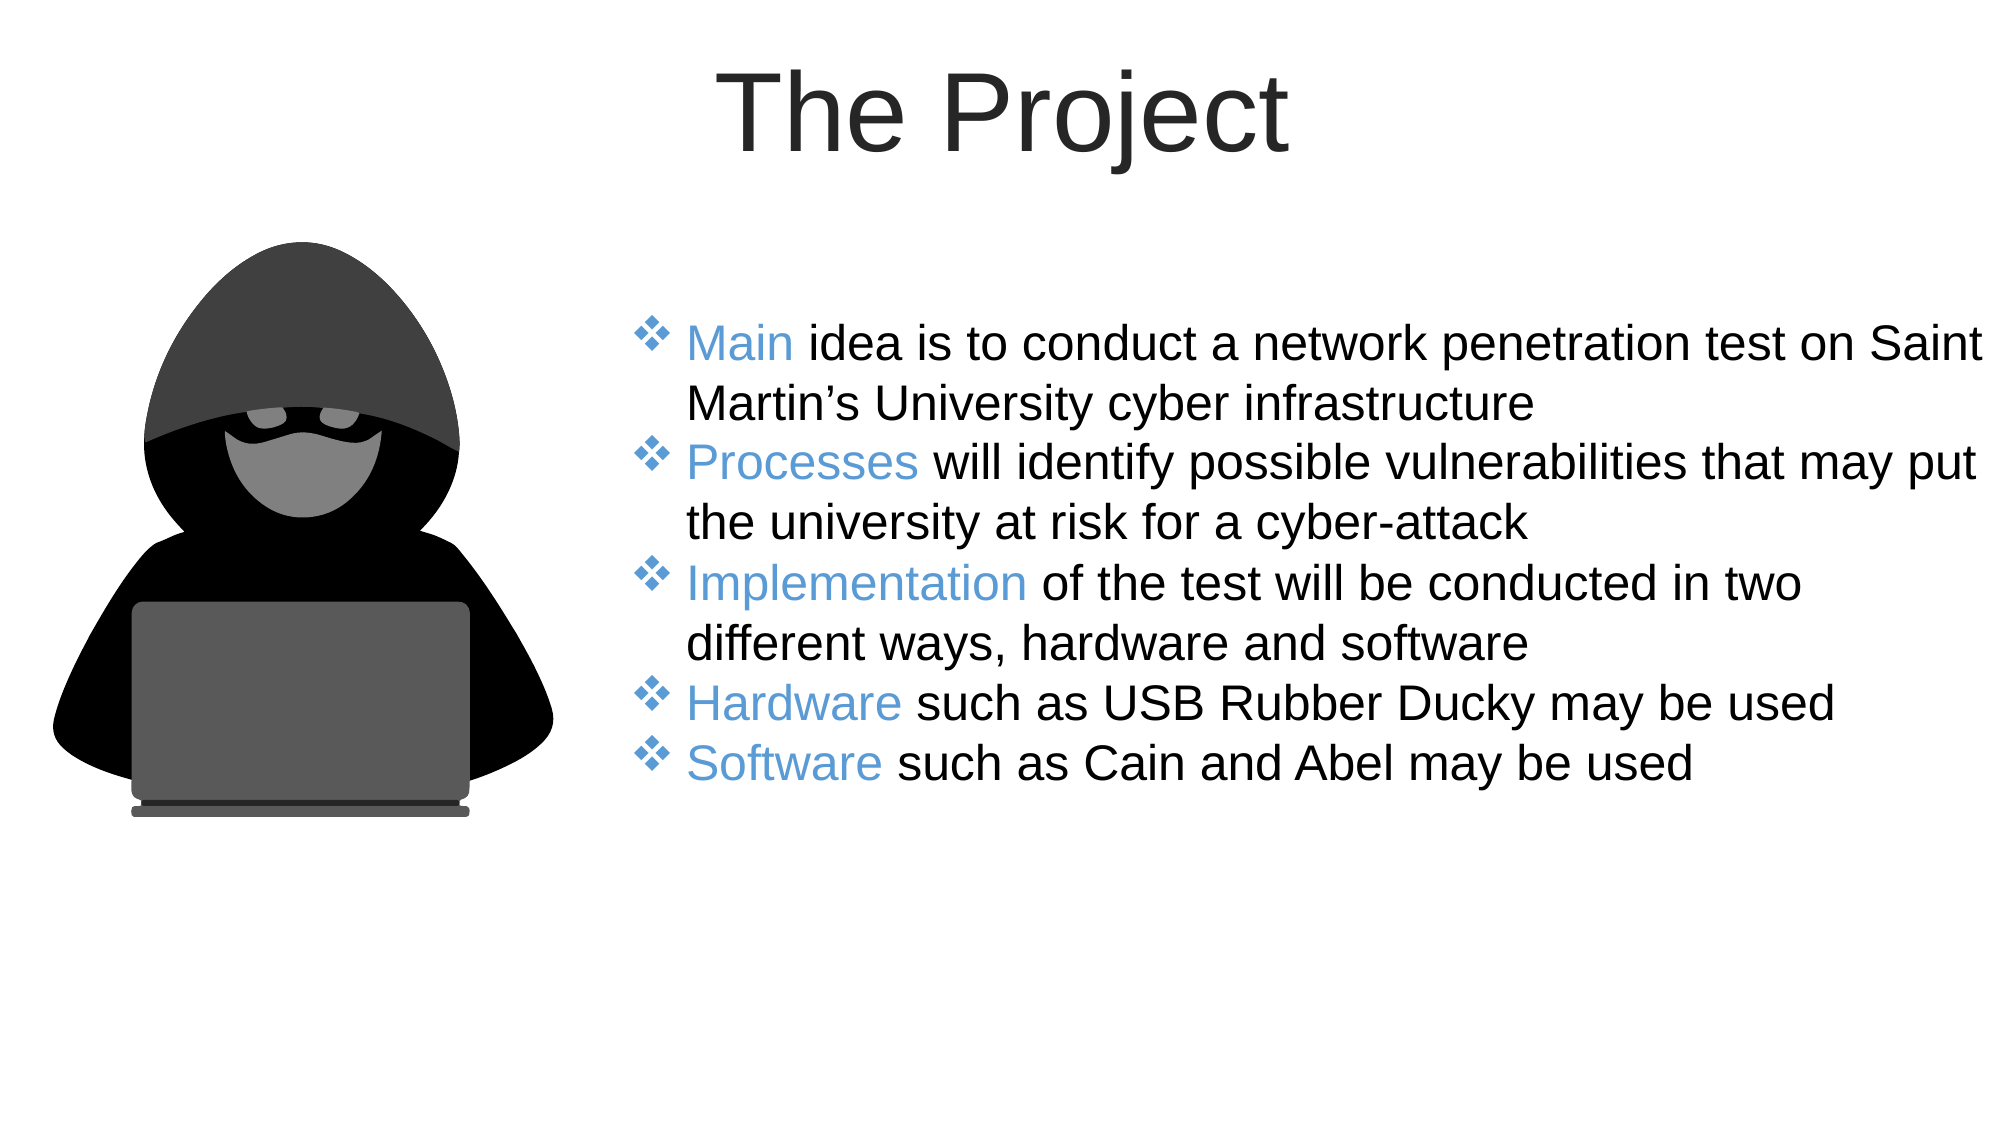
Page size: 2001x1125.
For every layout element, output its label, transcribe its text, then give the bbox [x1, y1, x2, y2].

list The Project [53, 55, 1952, 175]
text_box Main idea is to conduct a network penetration test on Saint Martin’s University cyber infrastructure Processes will identify possible vulnerabilities that may put the university at risk for a cyber-attack Implementation of the test will be conducted in two different ways, hardware and software Hardware such as USB Rubber Ducky may be used Software such as Cain and Abel may be used [615, 302, 2000, 798]
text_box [53, 242, 554, 817]
